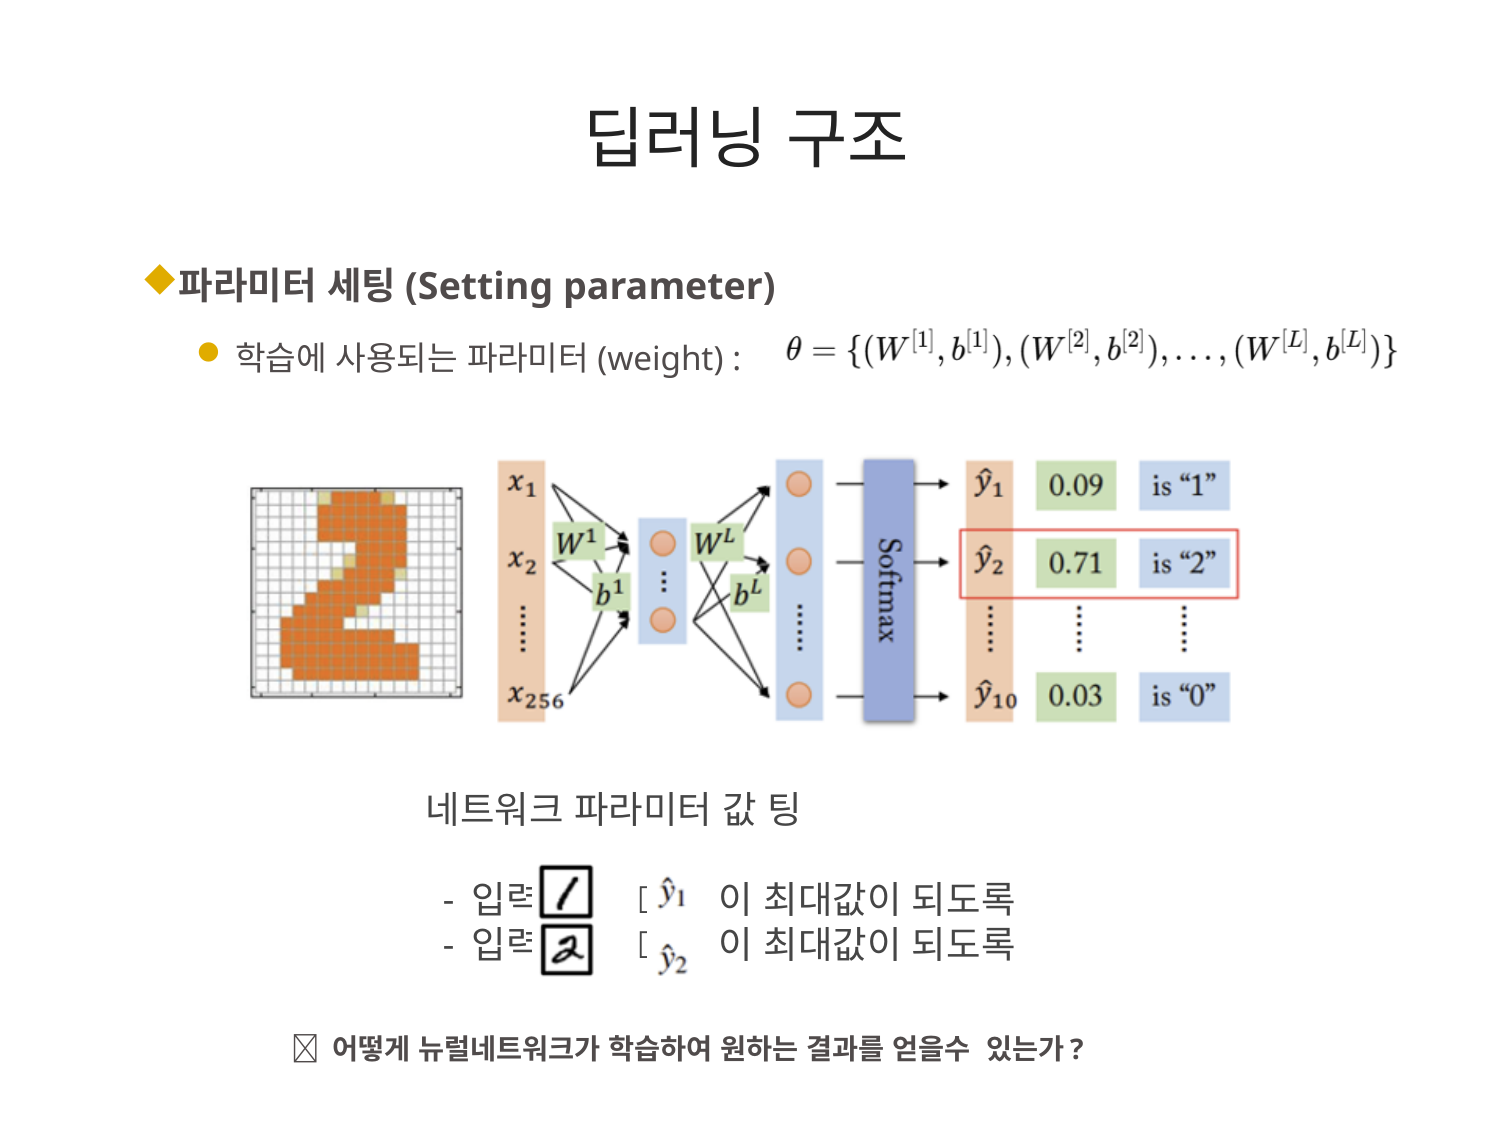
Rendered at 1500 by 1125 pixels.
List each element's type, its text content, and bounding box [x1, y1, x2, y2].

title 딥러닝 구조 [81, 52, 1412, 184]
text_box  어떻게 뉴럴네트워크가 학습하여 원하는 결과를 얻을수 있는가? [230, 1006, 1318, 1073]
list 파라미터 세팅(Setting parameter) 학습에 사용되는 파라미터(weight) : [126, 231, 826, 402]
picture [773, 309, 1401, 375]
picture [212, 411, 1281, 743]
picture [647, 870, 694, 979]
picture [532, 858, 599, 979]
